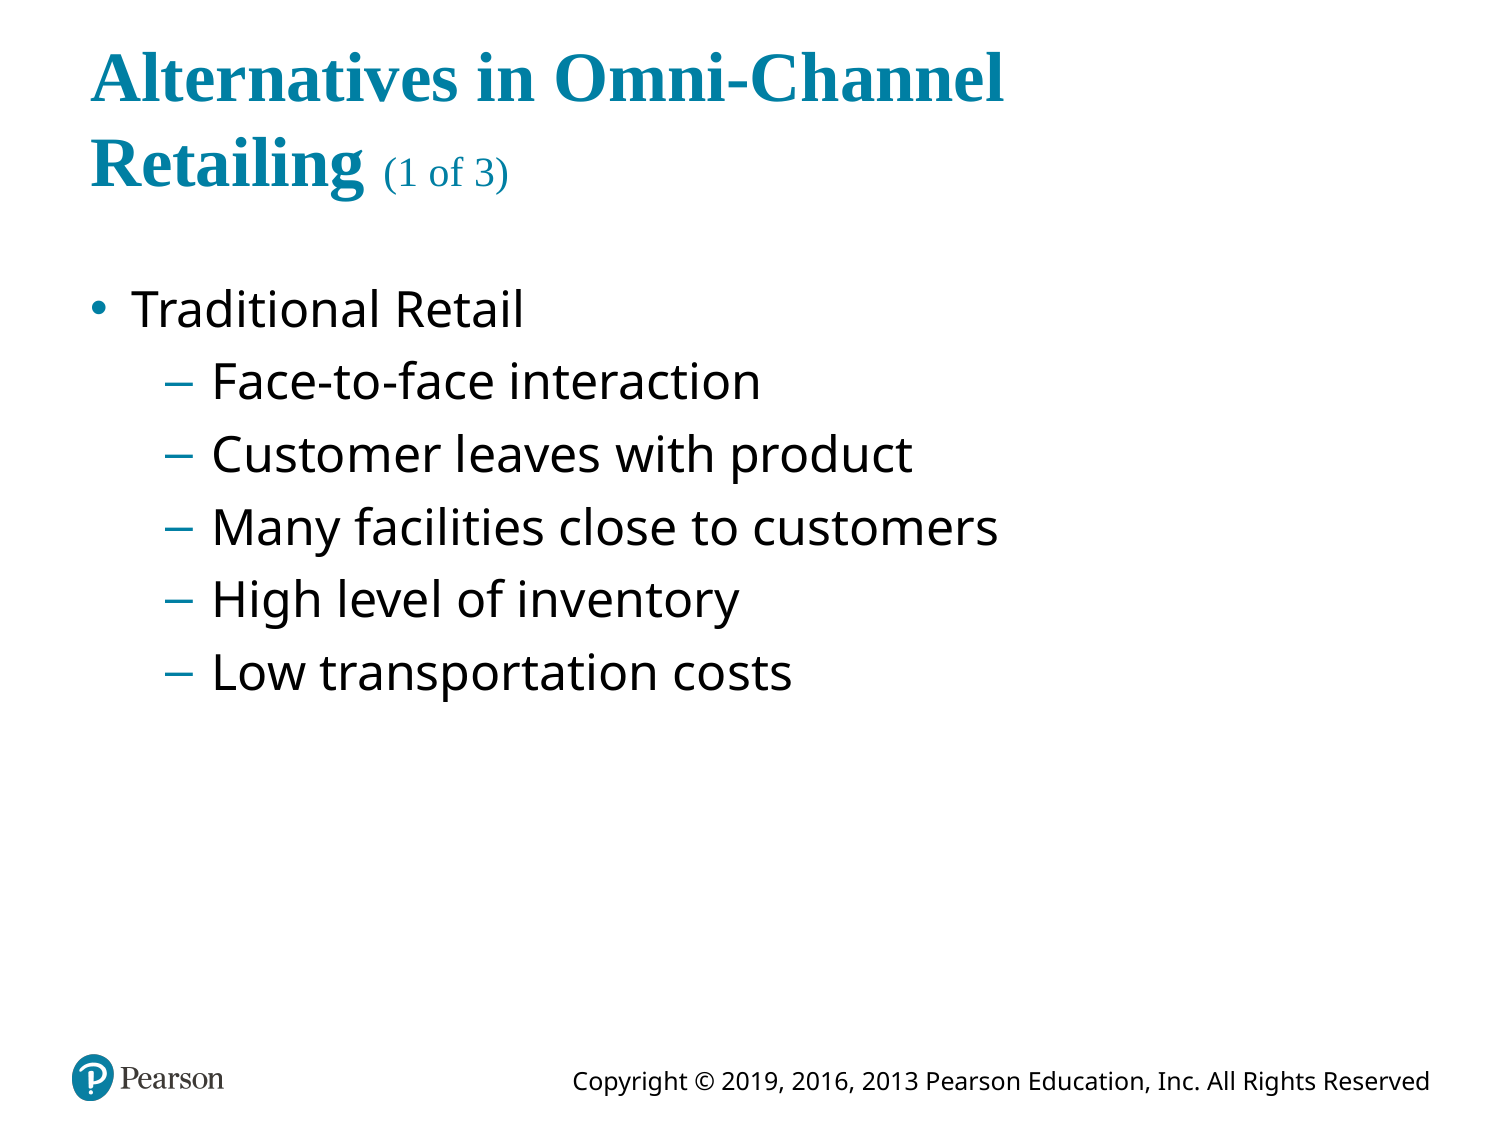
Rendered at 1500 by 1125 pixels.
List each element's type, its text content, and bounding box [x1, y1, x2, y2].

picture [98, 1054, 224, 1101]
picture [72, 1087, 83, 1101]
list Traditional Retail Face-to-face interaction Customer leaves with product Many facilities close to customers High level of inventory Low transportation costs [75, 262, 1425, 931]
picture [72, 1054, 88, 1070]
picture [80, 1063, 106, 1088]
title Alternatives in Omni-Channel Retailing (1 of 3) [75, 0, 1272, 216]
